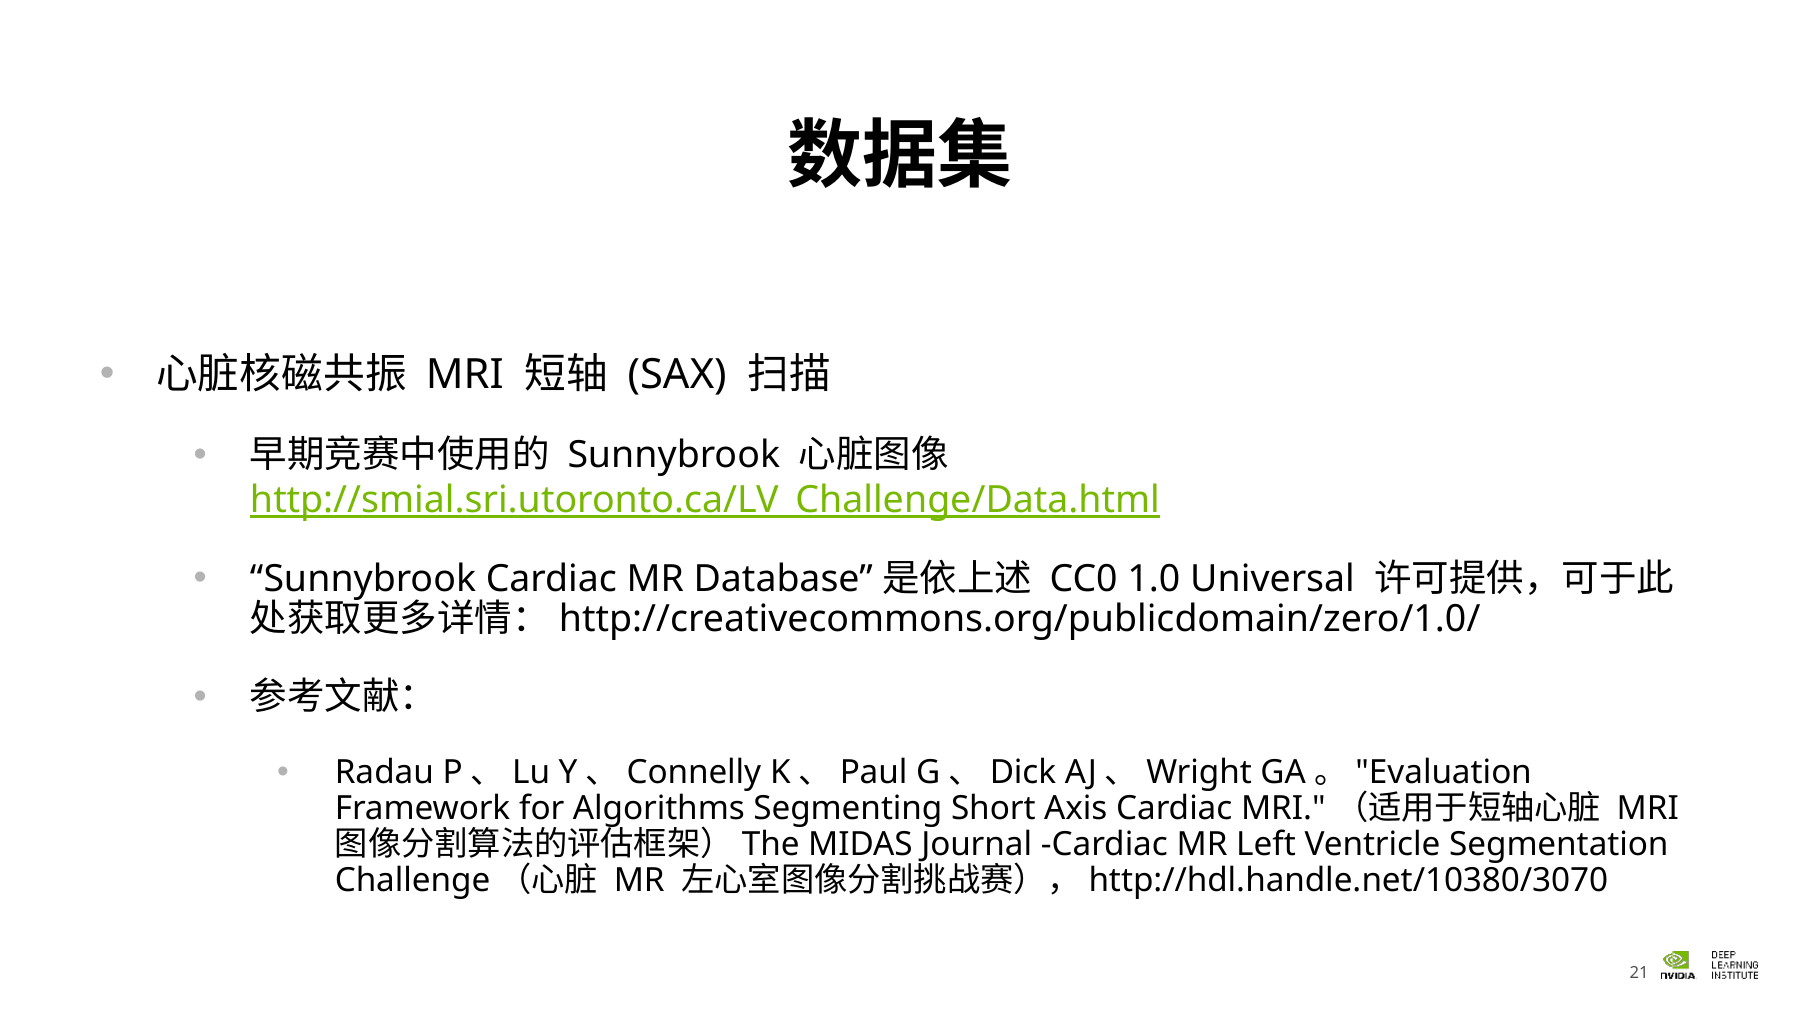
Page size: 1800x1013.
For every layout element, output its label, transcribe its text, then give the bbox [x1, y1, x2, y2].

title 数据集 [81, 108, 1719, 206]
picture [1661, 948, 1758, 983]
list 心脏核磁共振 MRI 短轴 (SAX) 扫描 早期竞赛中使用的 Sunnybrook 心脏图像 http://smial.sri.utoronto.ca/LV_Challenge/Data.html “Sunnybrook Cardiac MR Database”是依上述 CC0 1.0 Universal 许可提供，可于此处获取更多详情：http://creativecommons.org/publicdomain/zero/1.0/ 参考文献： Radau P、Lu Y、Connelly K、Paul G、Dick AJ、Wright GA。"Evaluation Framework for Algorithms Segmenting Short Axis Cardiac MRI."（适用于短轴心脏 MRI 图像分割算法的评估框架）The MIDAS Journal -Cardiac MR Left Ventricle Segmentation Challenge（心脏 MR 左心室图像分割挑战赛），http://hdl.handle.net/10380/3070 [84, 345, 1717, 955]
